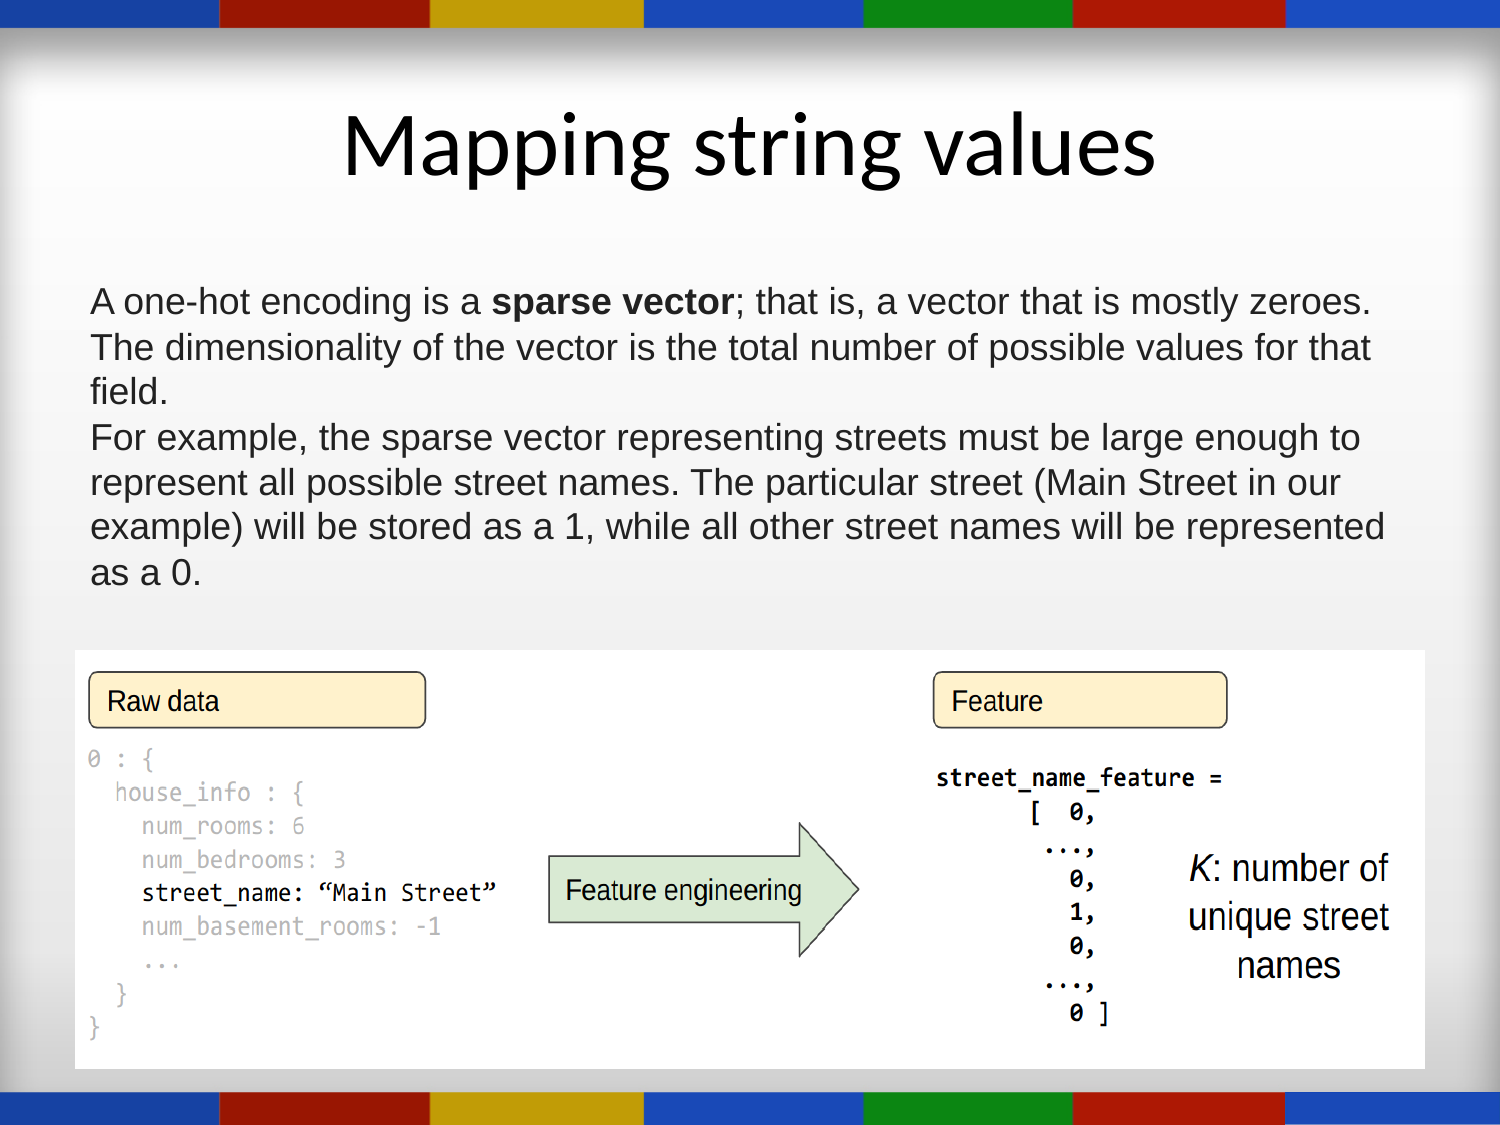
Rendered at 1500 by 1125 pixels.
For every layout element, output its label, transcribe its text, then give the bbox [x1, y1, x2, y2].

list A one-hot encoding is a sparse vector; that is, a vector that is mostly zeroes. The dimensionality of the vector is the total number of possible values for that field. For example, the sparse vector representing streets must be large enough to represent all possible street names. The particular street (Main Street in our example) will be stored as a 1, while all other street names will be represented as a 0. [75, 262, 1425, 649]
picture [0, 0, 1500, 1125]
title Mapping string values [75, 45, 1425, 233]
